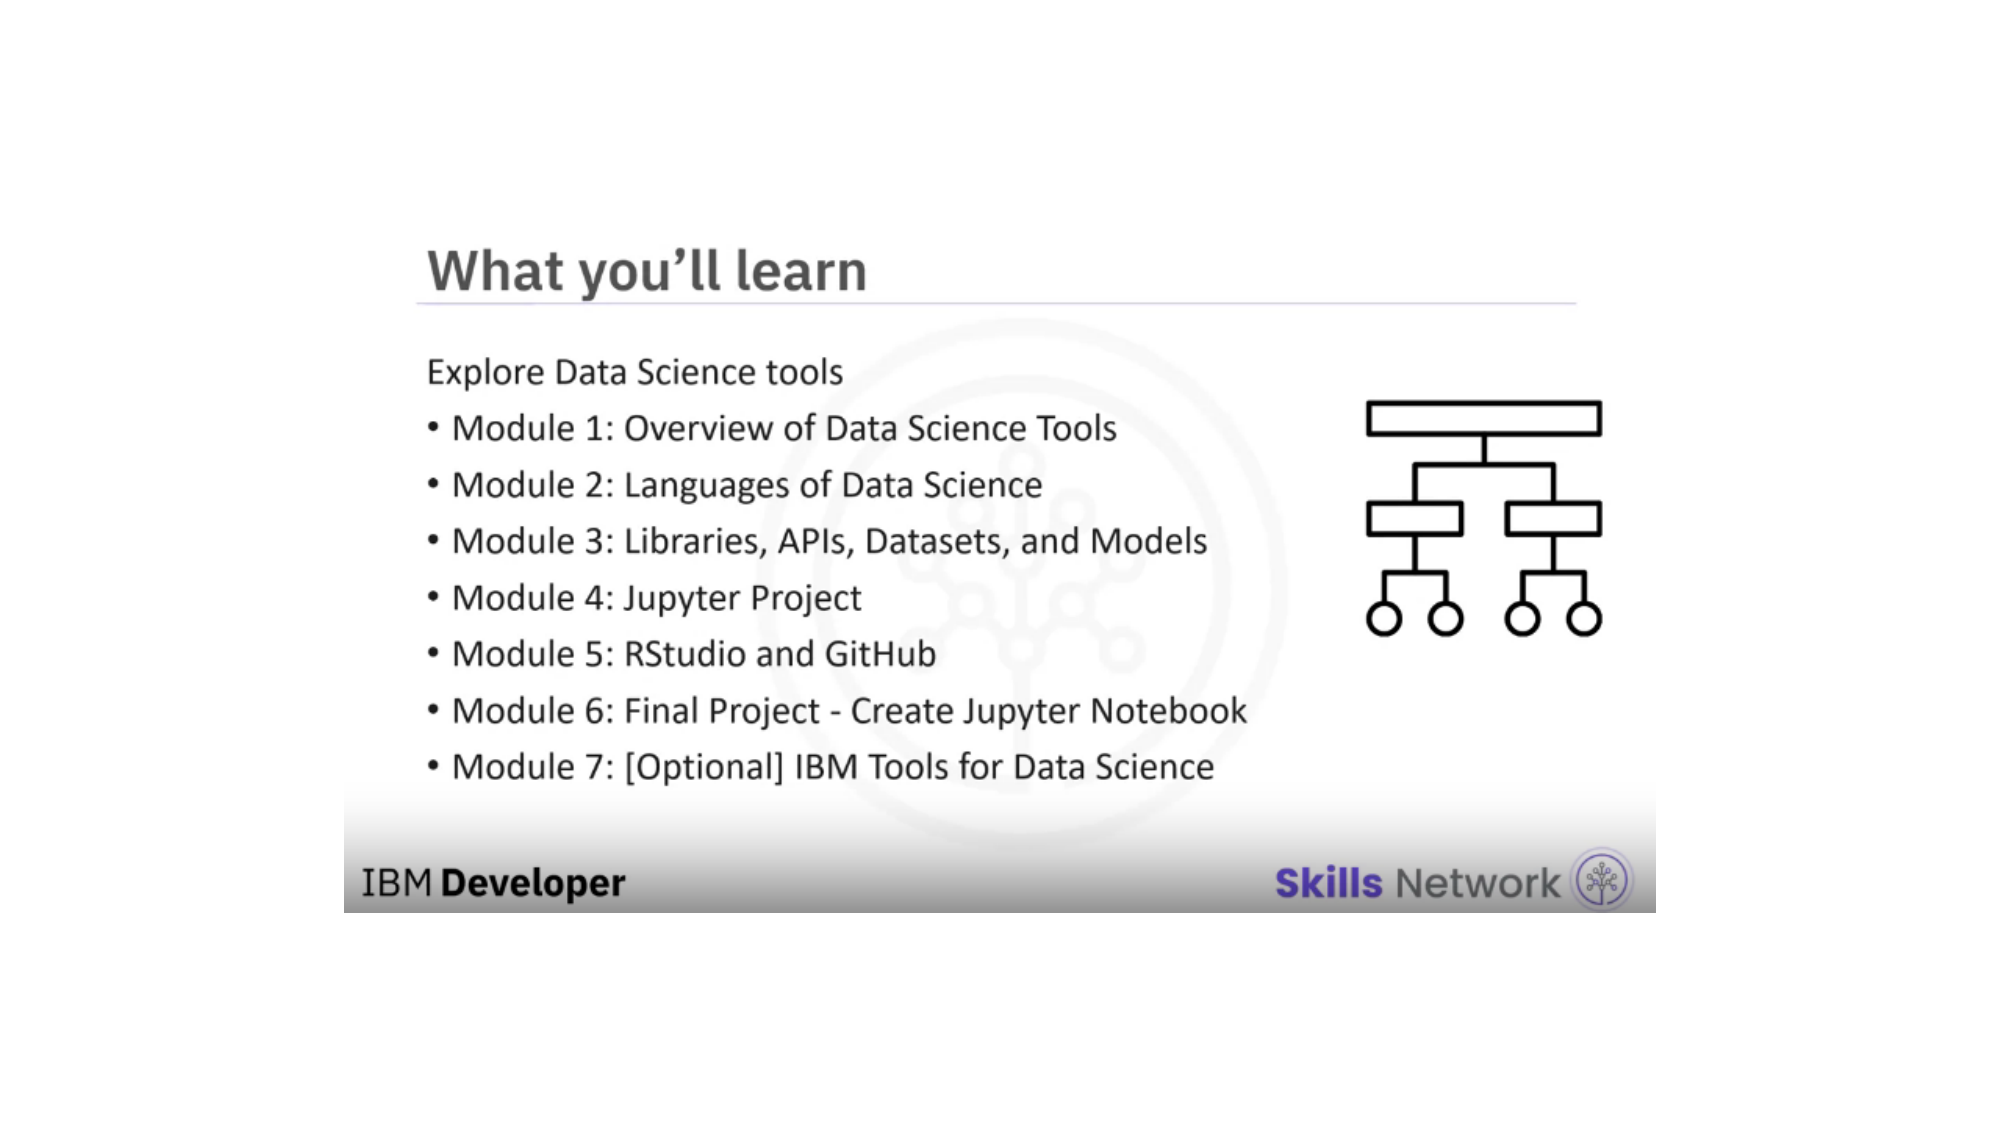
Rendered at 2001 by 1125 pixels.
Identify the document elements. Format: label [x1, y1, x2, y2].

picture [343, 211, 1657, 914]
